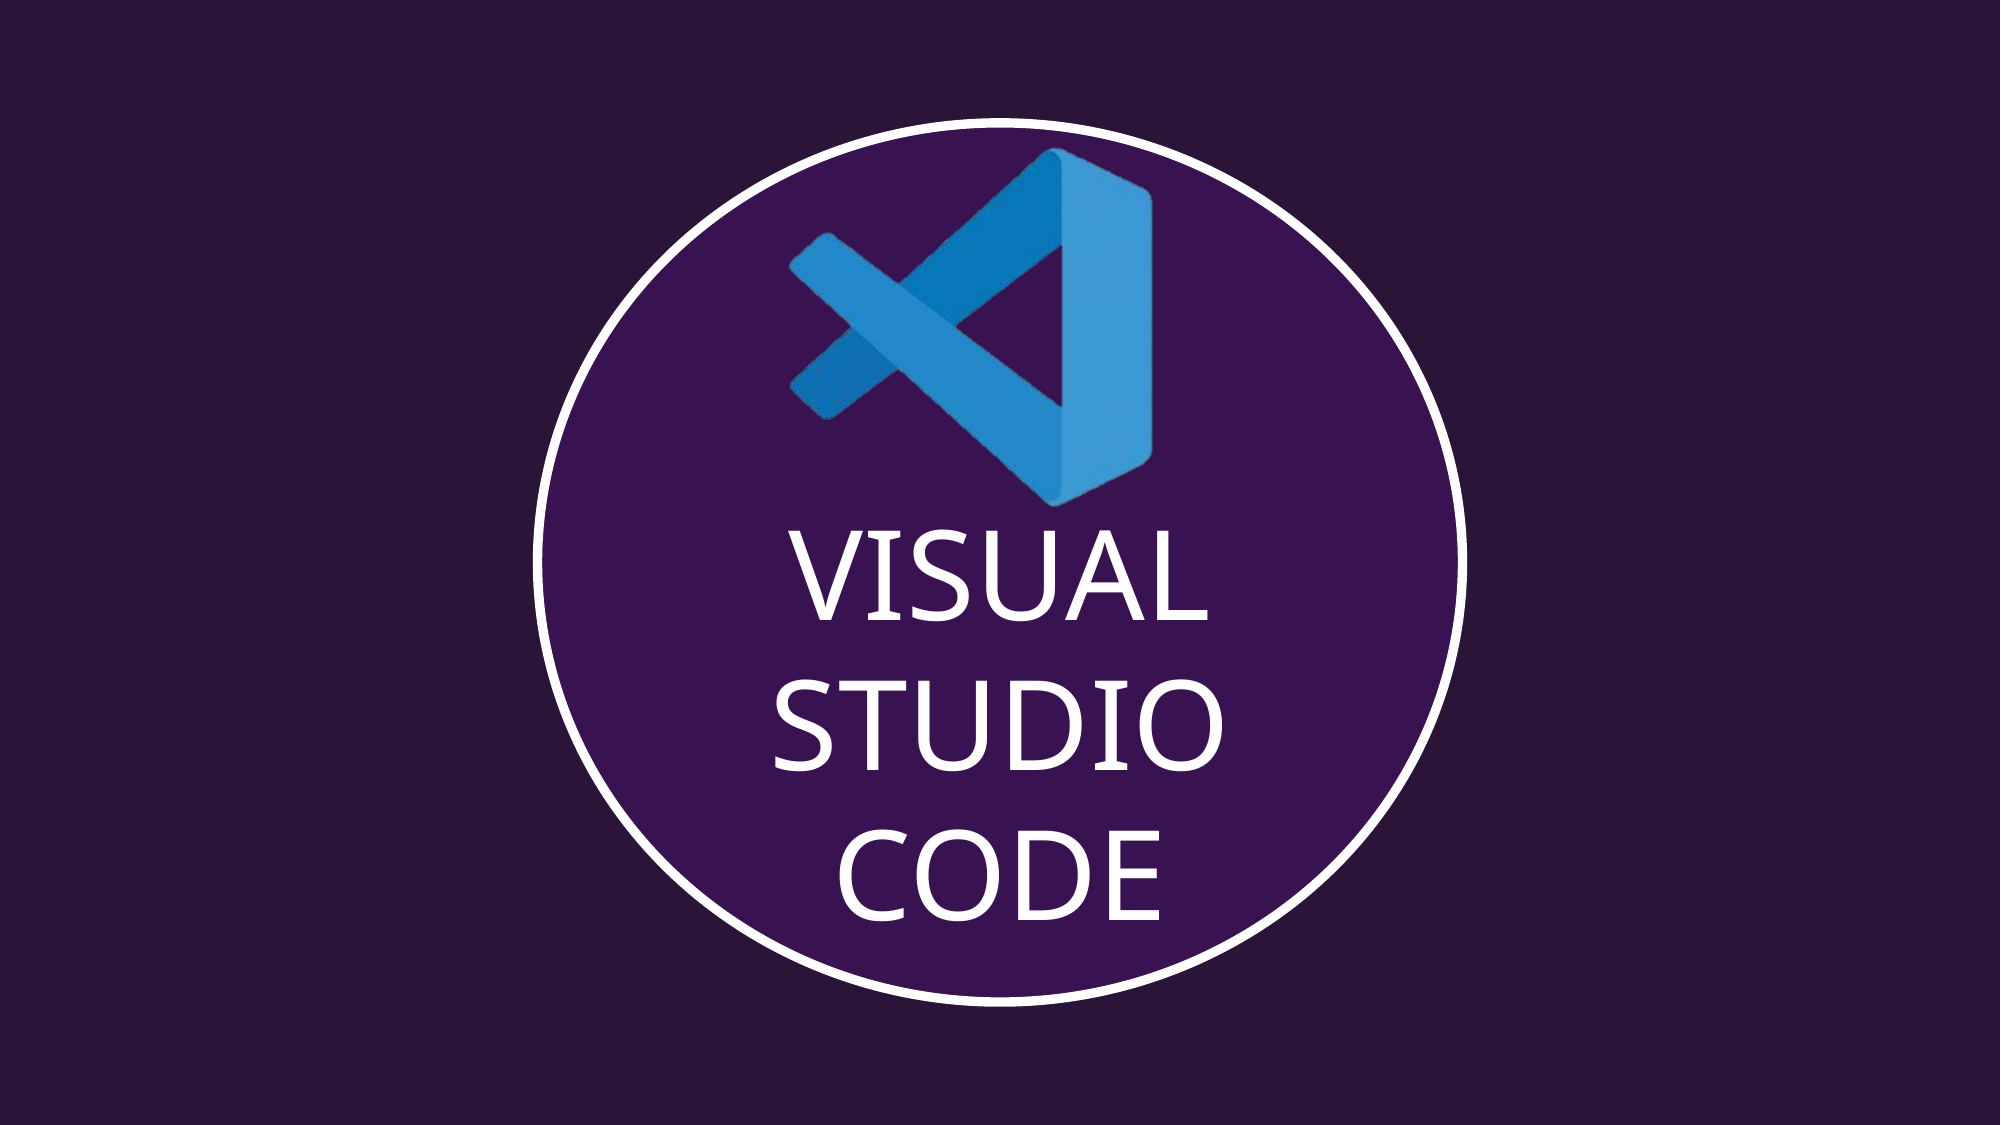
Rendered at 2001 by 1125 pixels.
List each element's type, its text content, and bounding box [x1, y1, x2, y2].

text_box [1239, 184, 1464, 743]
text_box [536, 229, 697, 743]
picture [697, 122, 1239, 528]
text_box VISUAL STUDIO CODE [577, 488, 1423, 953]
text_box [785, 953, 1215, 1004]
